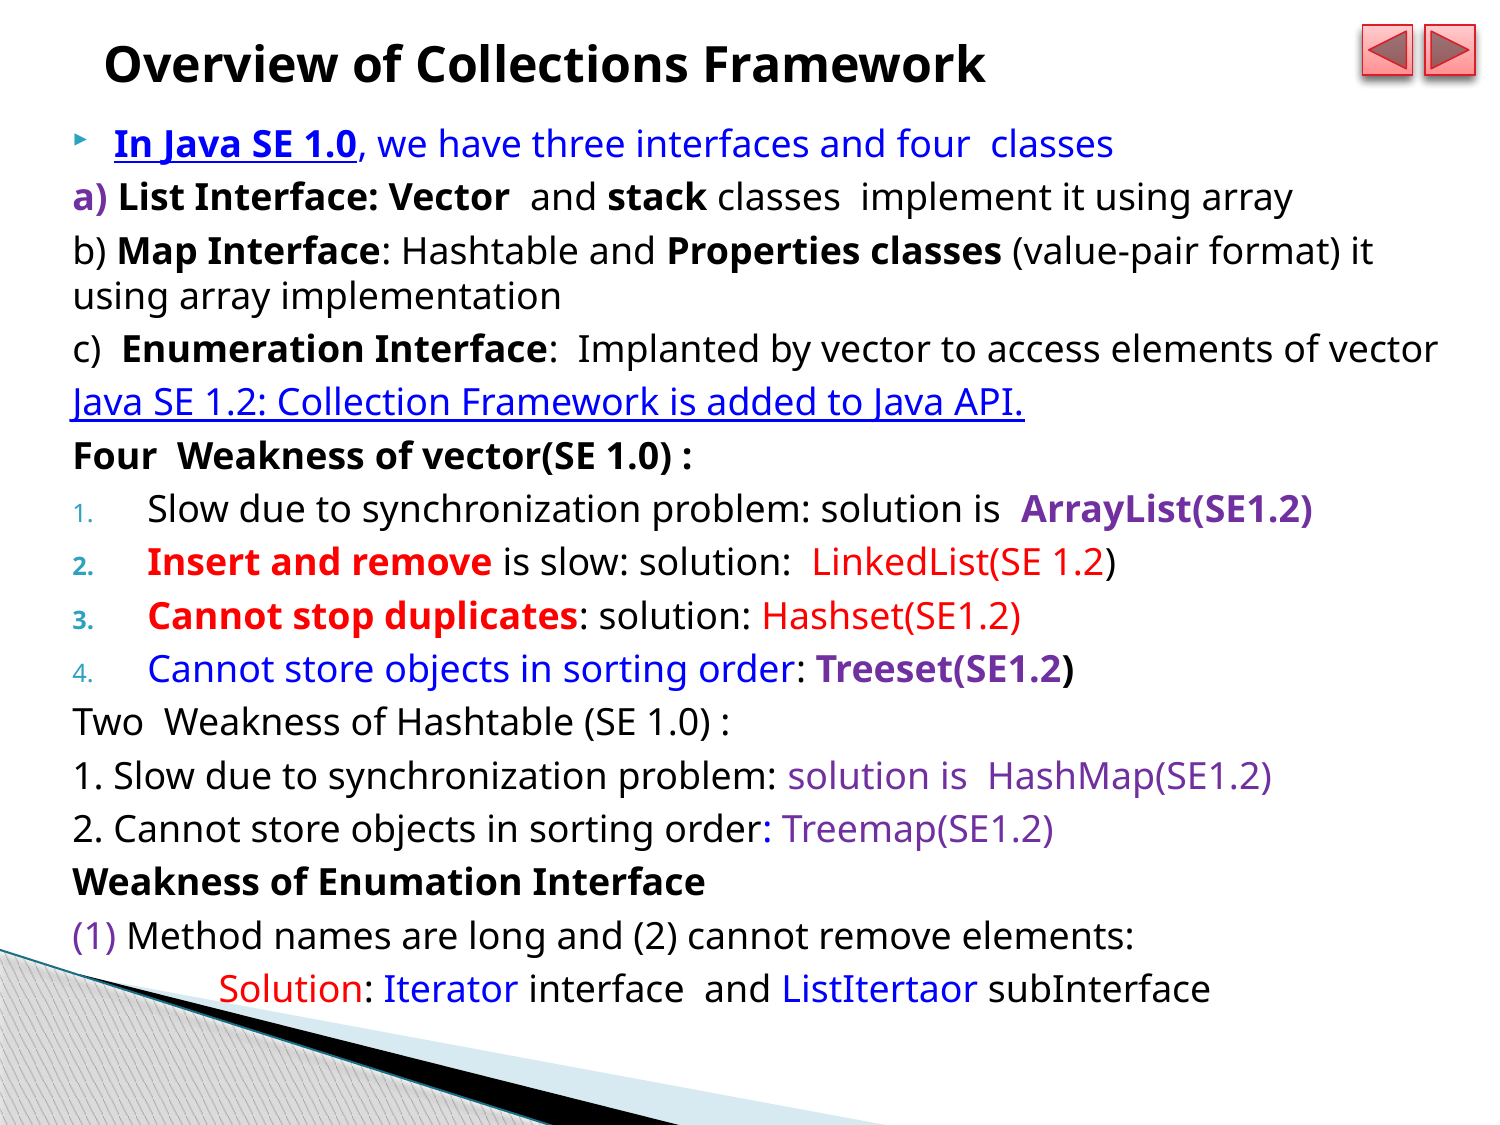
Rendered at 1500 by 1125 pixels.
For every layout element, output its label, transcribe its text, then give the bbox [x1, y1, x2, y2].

title Overview of Collections Framework [75, 15, 1426, 109]
list In Java SE 1.0, we have three interfaces and four classes a) List Interface: Vector and stack classes implement it using array b) Map Interface: Hashtable and Properties classes (value-pair format) it using array implementation c) Enumeration Interface: Implanted by vector to access elements of vector Java SE 1.2: Collection Framework is added to Java API. Four Weakness of vector(SE 1.0) : Slow due to synchronization problem: solution is ArrayList(SE1.2) Insert and remove is slow: solution: LinkedList(SE 1.2) Cannot stop duplicates: solution: Hashset(SE1.2) Cannot store objects in sorting order: Treeset(SE1.2) Two Weakness of Hashtable (SE 1.0) : 1. Slow due to synchronization problem: solution is HashMap(SE1.2) 2. Cannot store objects in sorting order: Treemap(SE1.2) Weakness of Enumation Interface (1) Method names are long and (2) cannot remove elements: Solution: Iterator interface and ListItertaor subInterface [39, 112, 1488, 1100]
